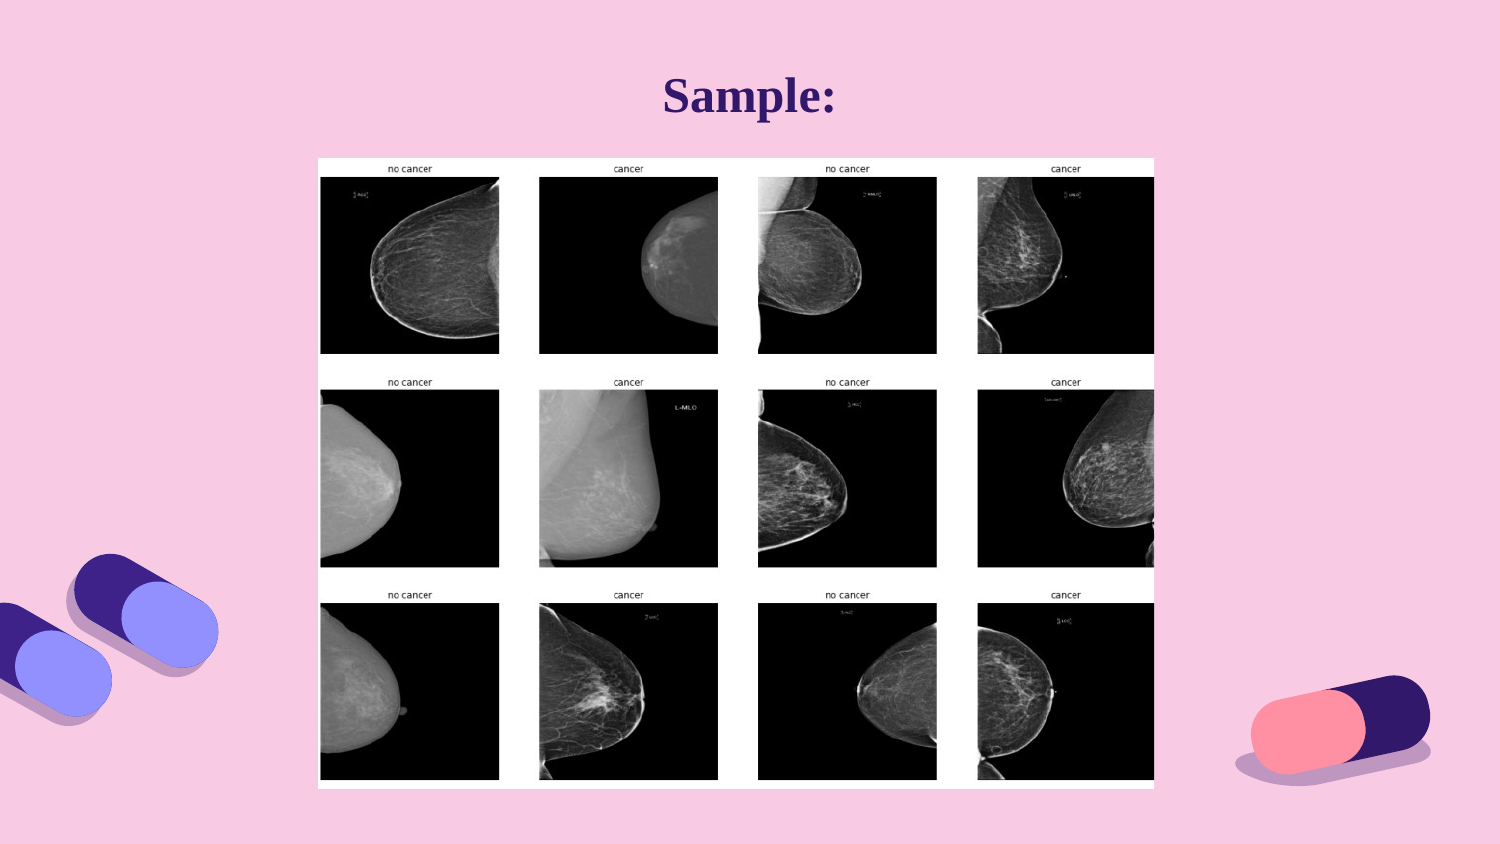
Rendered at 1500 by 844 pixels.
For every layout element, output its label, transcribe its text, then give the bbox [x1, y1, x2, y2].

picture [317, 157, 1155, 789]
title Sample: [197, 43, 1303, 138]
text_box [0, 602, 113, 717]
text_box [1228, 671, 1436, 789]
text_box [73, 553, 219, 669]
